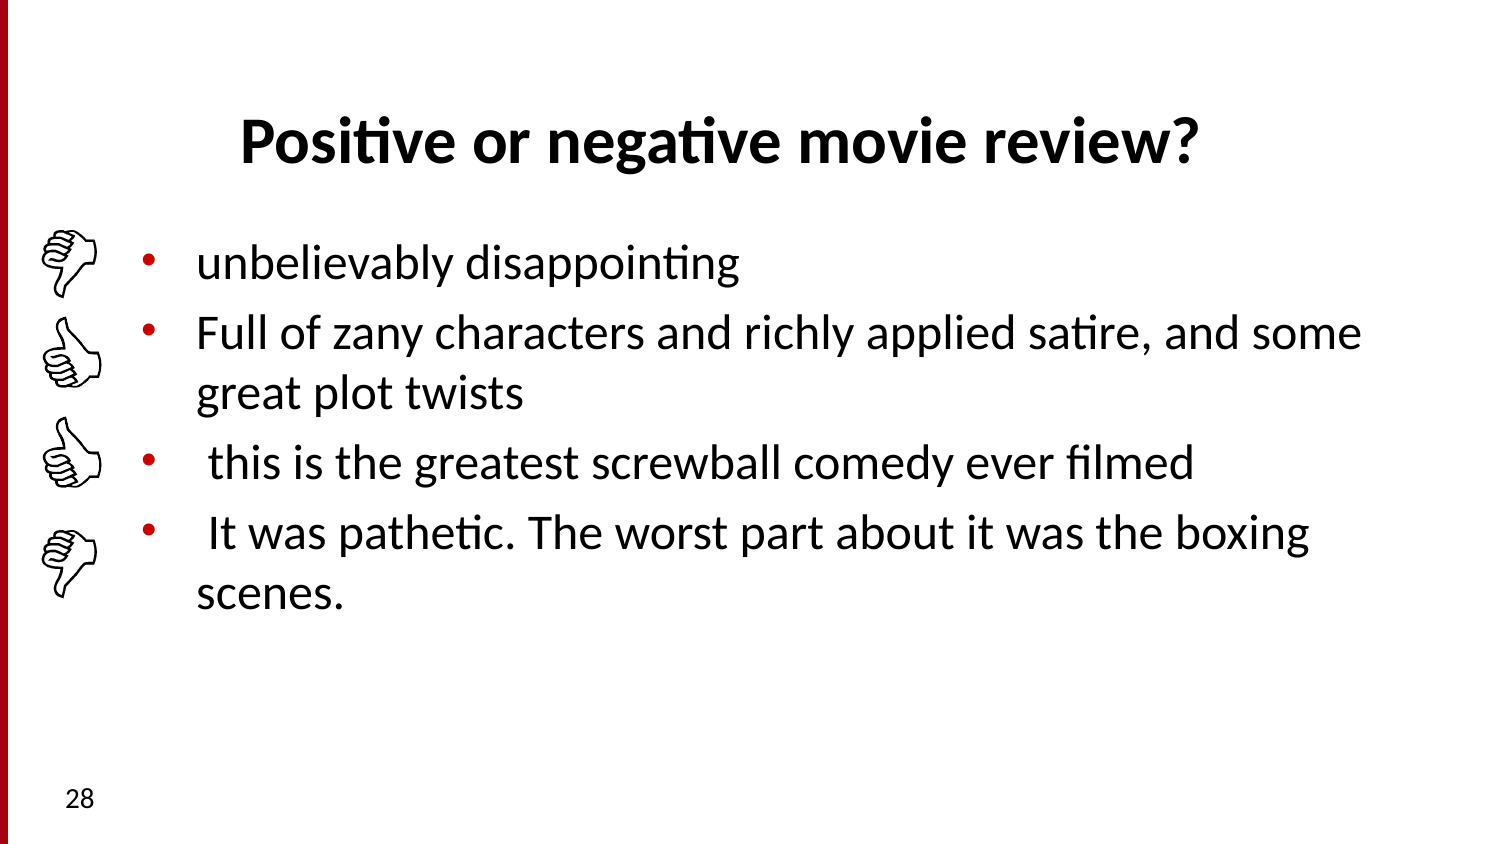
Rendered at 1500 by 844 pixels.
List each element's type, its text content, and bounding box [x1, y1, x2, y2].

picture [24, 309, 123, 398]
picture [24, 409, 123, 498]
list unbelievably disappointing Full of zany characters and richly applied satire, and some great plot twists this is the greatest screwball comedy ever filmed It was pathetic. The worst part about it was the boxing scenes. [125, 221, 1425, 769]
slide_number 28 [49, 771, 376, 829]
picture [24, 521, 117, 605]
title Positive or negative movie review? [225, 62, 1450, 185]
picture [24, 221, 117, 305]
